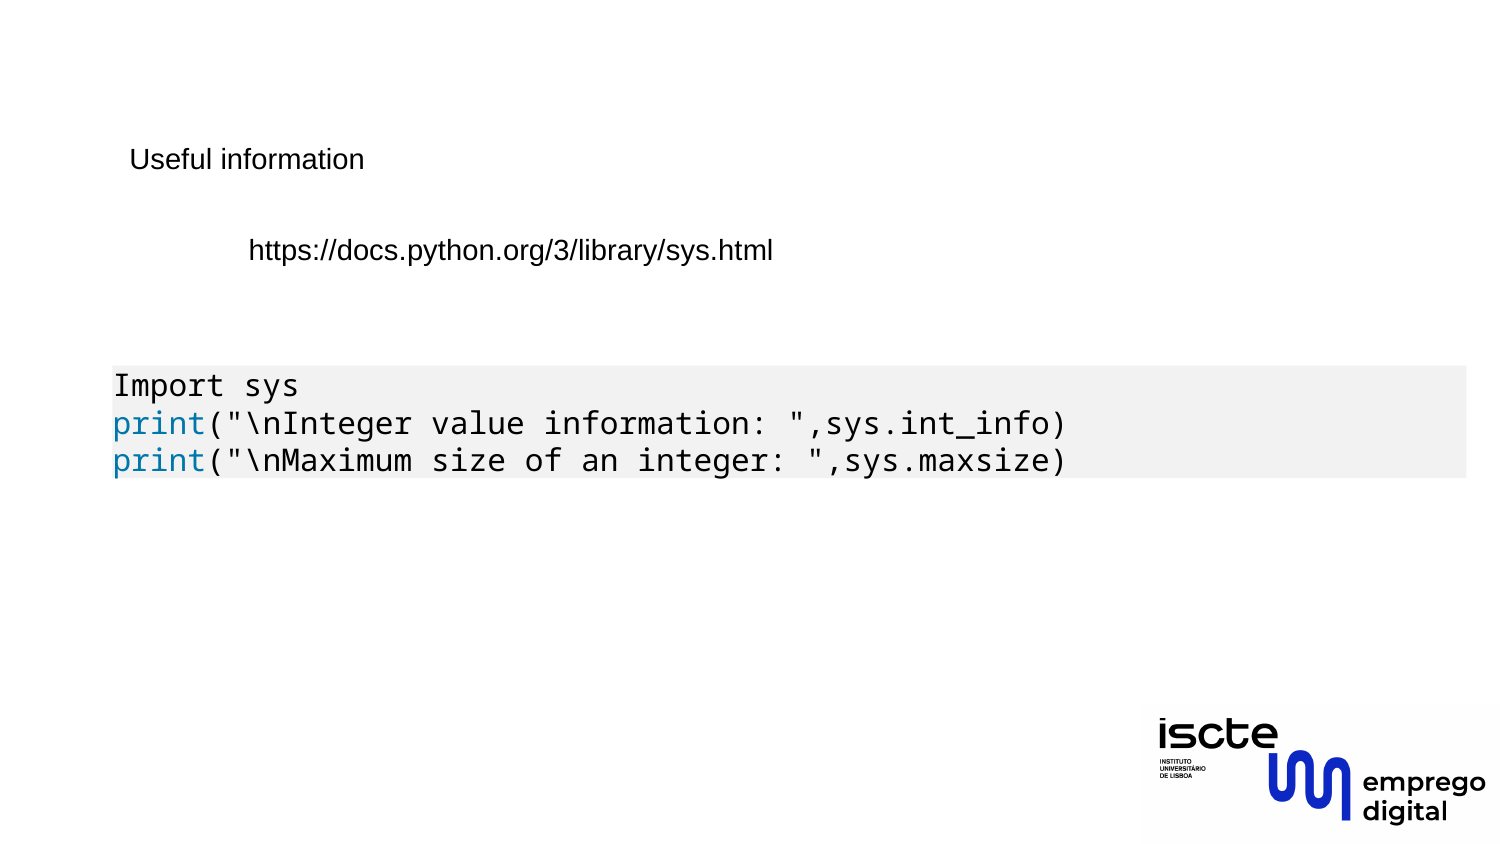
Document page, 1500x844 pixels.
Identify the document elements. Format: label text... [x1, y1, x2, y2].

picture [1141, 704, 1500, 844]
text_box Import sys print("\nInteger value information: ",sys.int_info) print("\nMaximum size of an integer: ",sys.maxsize) [112, 365, 1467, 479]
text_box https://docs.python.org/3/library/sys.html [233, 223, 790, 274]
text_box Useful information [114, 132, 578, 183]
